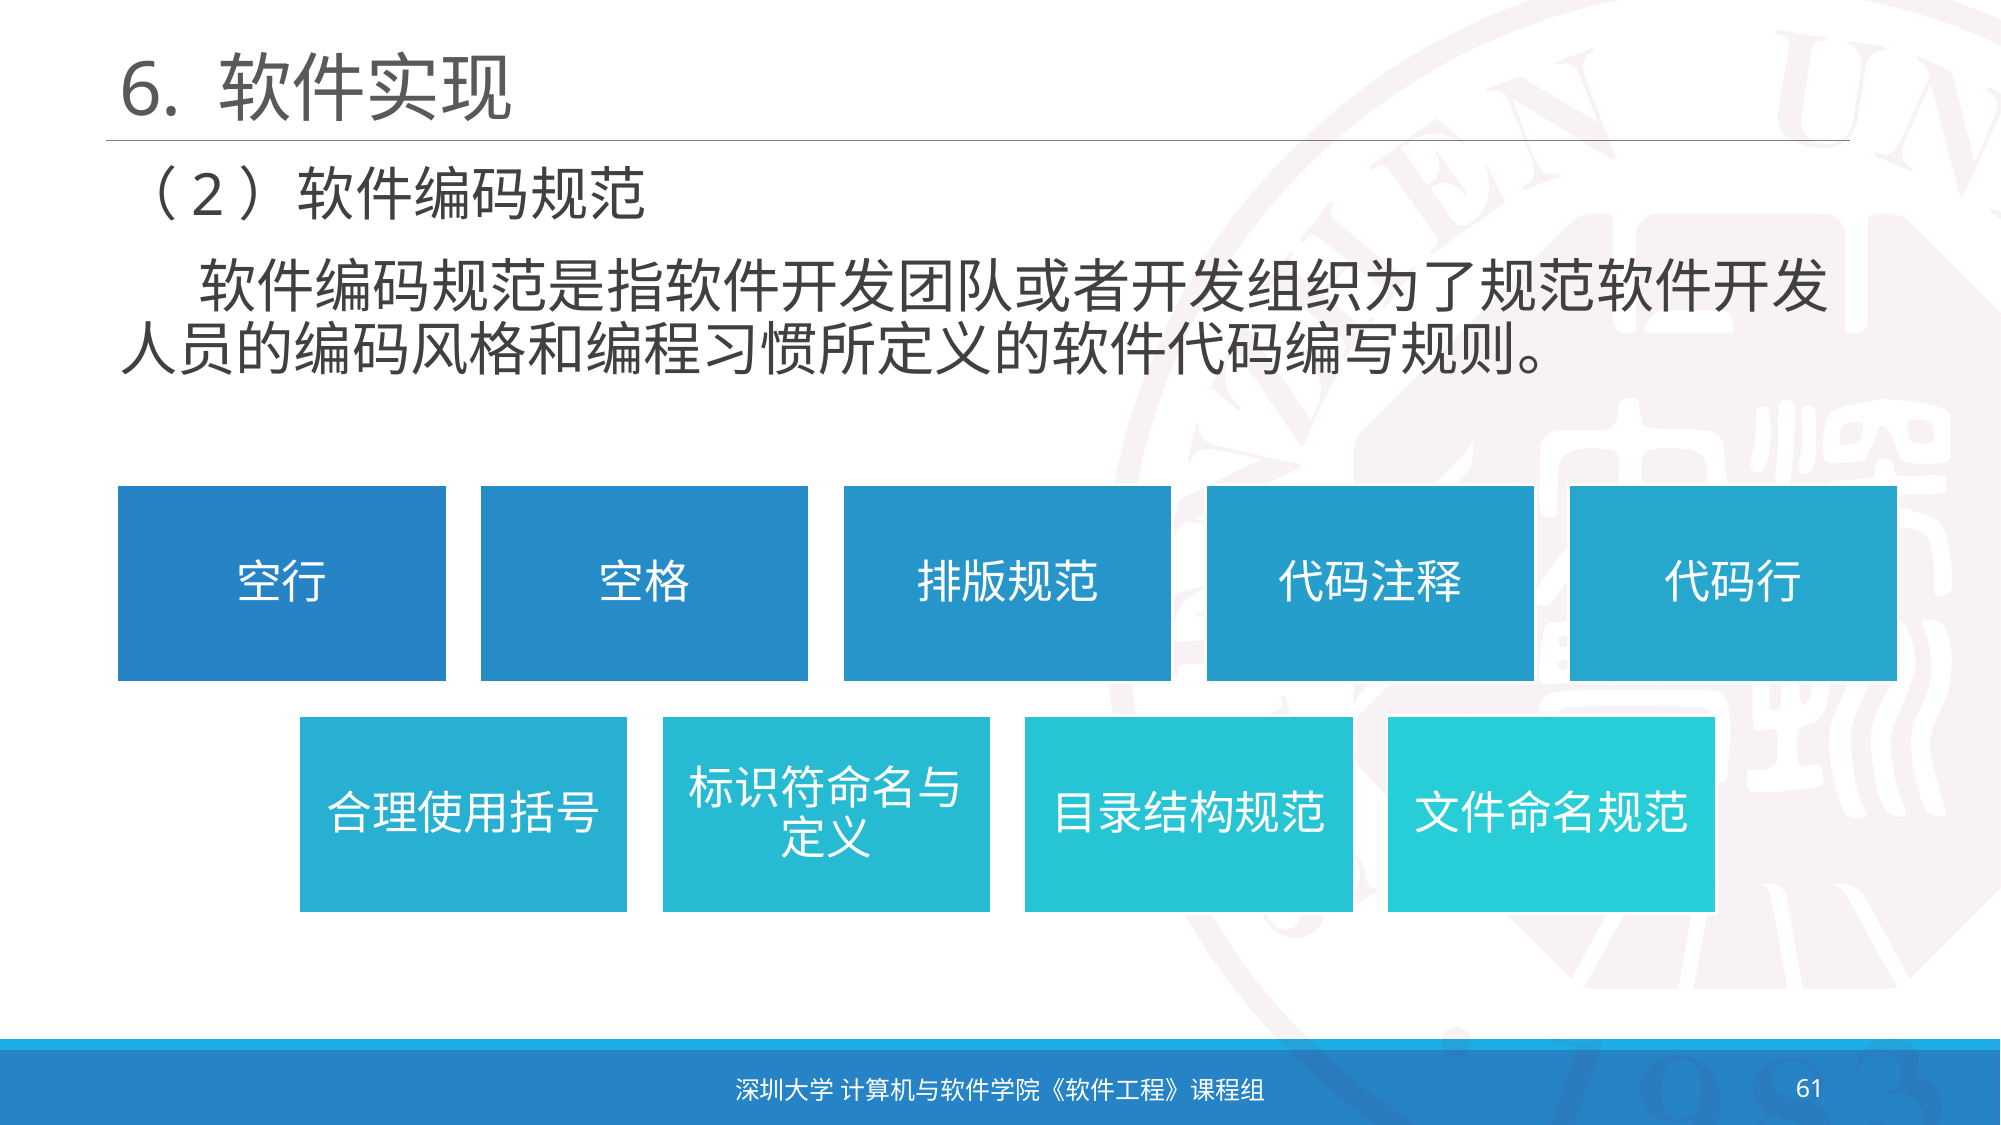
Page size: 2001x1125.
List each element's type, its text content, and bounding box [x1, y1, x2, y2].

footer 深圳大学 计算机与软件学院《软件工程》课程组 [604, 1059, 1396, 1120]
list （2）软件编码规范 软件编码规范是指软件开发团队或者开发组织为了规范软件开发人员的编码风格和编程习惯所定义的软件代码编写规则。 [104, 158, 1878, 1008]
slide_number 61 [1624, 1059, 1840, 1120]
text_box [115, 390, 1900, 1008]
title 6. 软件实现 [104, 0, 1856, 139]
